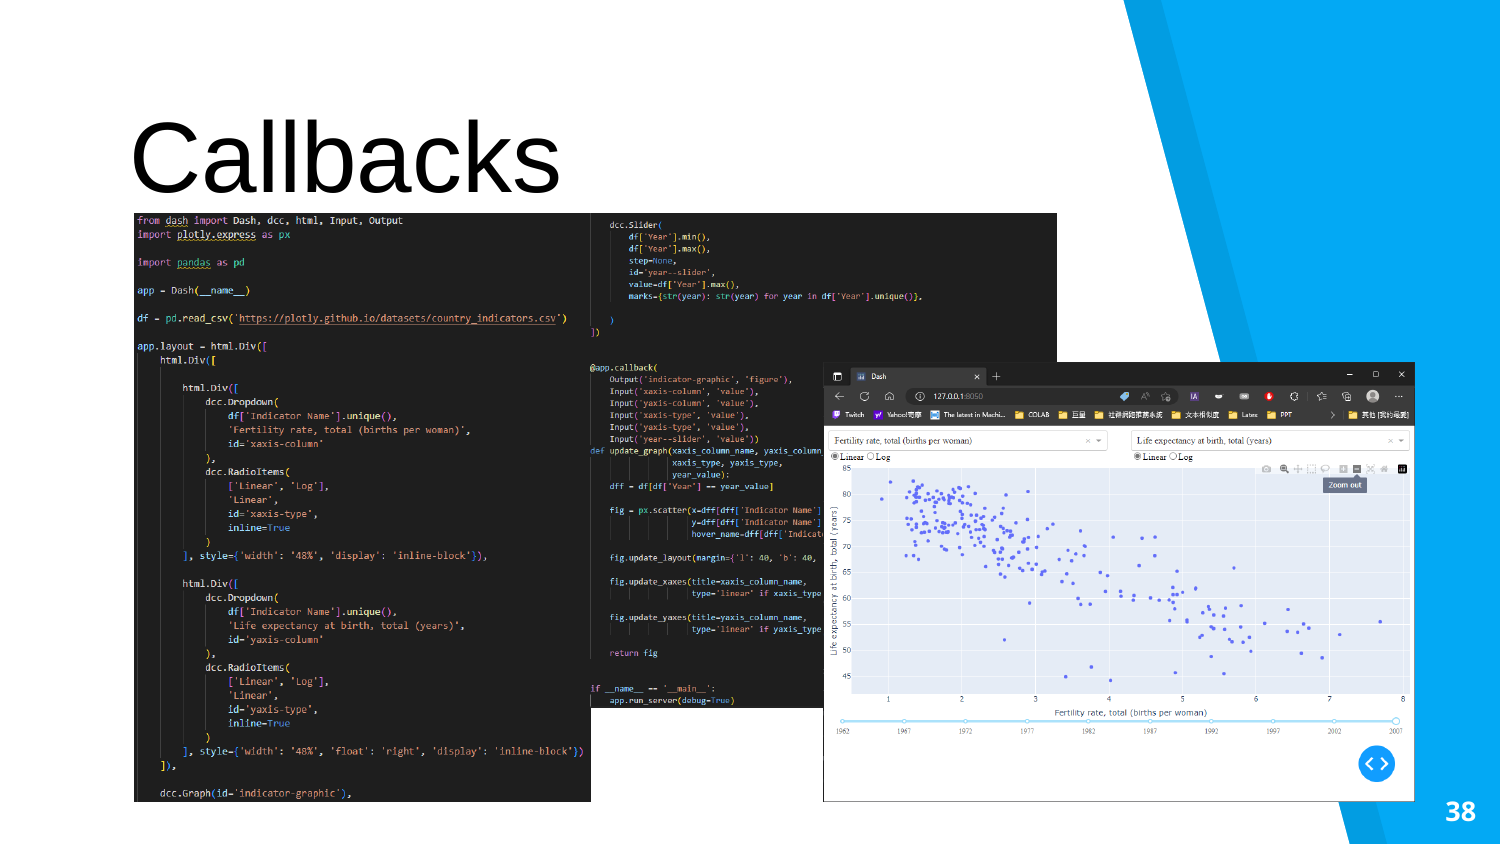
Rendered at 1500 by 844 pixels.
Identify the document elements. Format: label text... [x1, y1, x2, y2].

slide_number 38 [1401, 779, 1492, 844]
text_box Callbacks [114, 85, 1097, 221]
picture [133, 213, 1414, 802]
